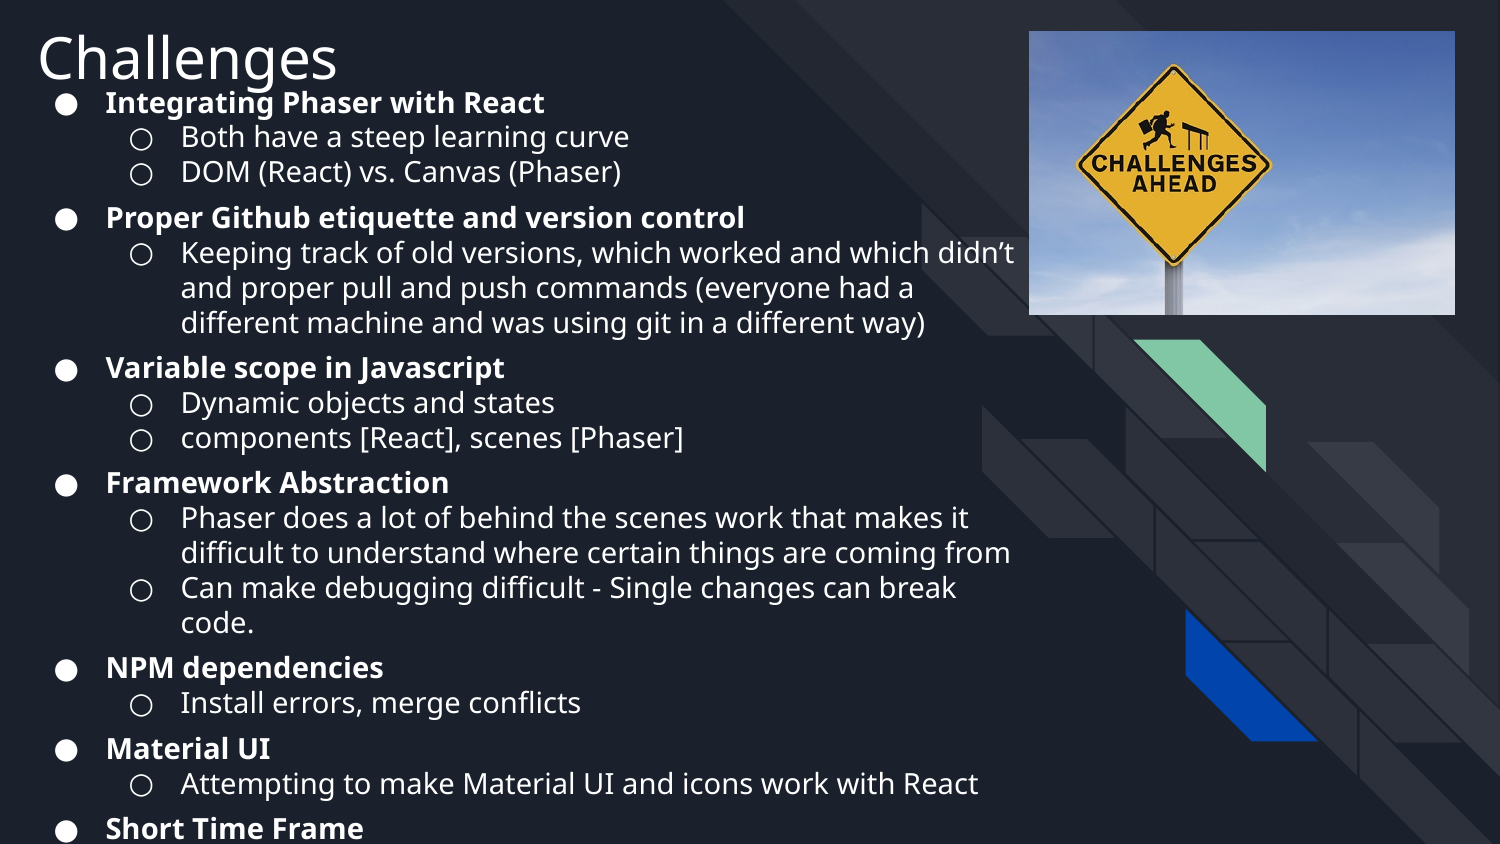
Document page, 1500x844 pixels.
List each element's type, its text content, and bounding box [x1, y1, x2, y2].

text_box Integrating Phaser with React Both have a steep learning curve DOM (React) vs. Canvas (Phaser) Proper Github etiquette and version control Keeping track of old versions, which worked and which didn’t and proper pull and push commands (everyone had a different machine and was using git in a different way) Variable scope in Javascript Dynamic objects and states components [React], scenes [Phaser] Framework Abstraction Phaser does a lot of behind the scenes work that makes it difficult to understand where certain things are coming from Can make debugging difficult - Single changes can break code. NPM dependencies Install errors, merge conflicts Material UI Attempting to make Material UI and icons work with React Short Time Frame Learning the frameworks of phaser and react quickly [15, 68, 1040, 830]
title Challenges [22, 0, 388, 68]
picture [1029, 31, 1455, 316]
